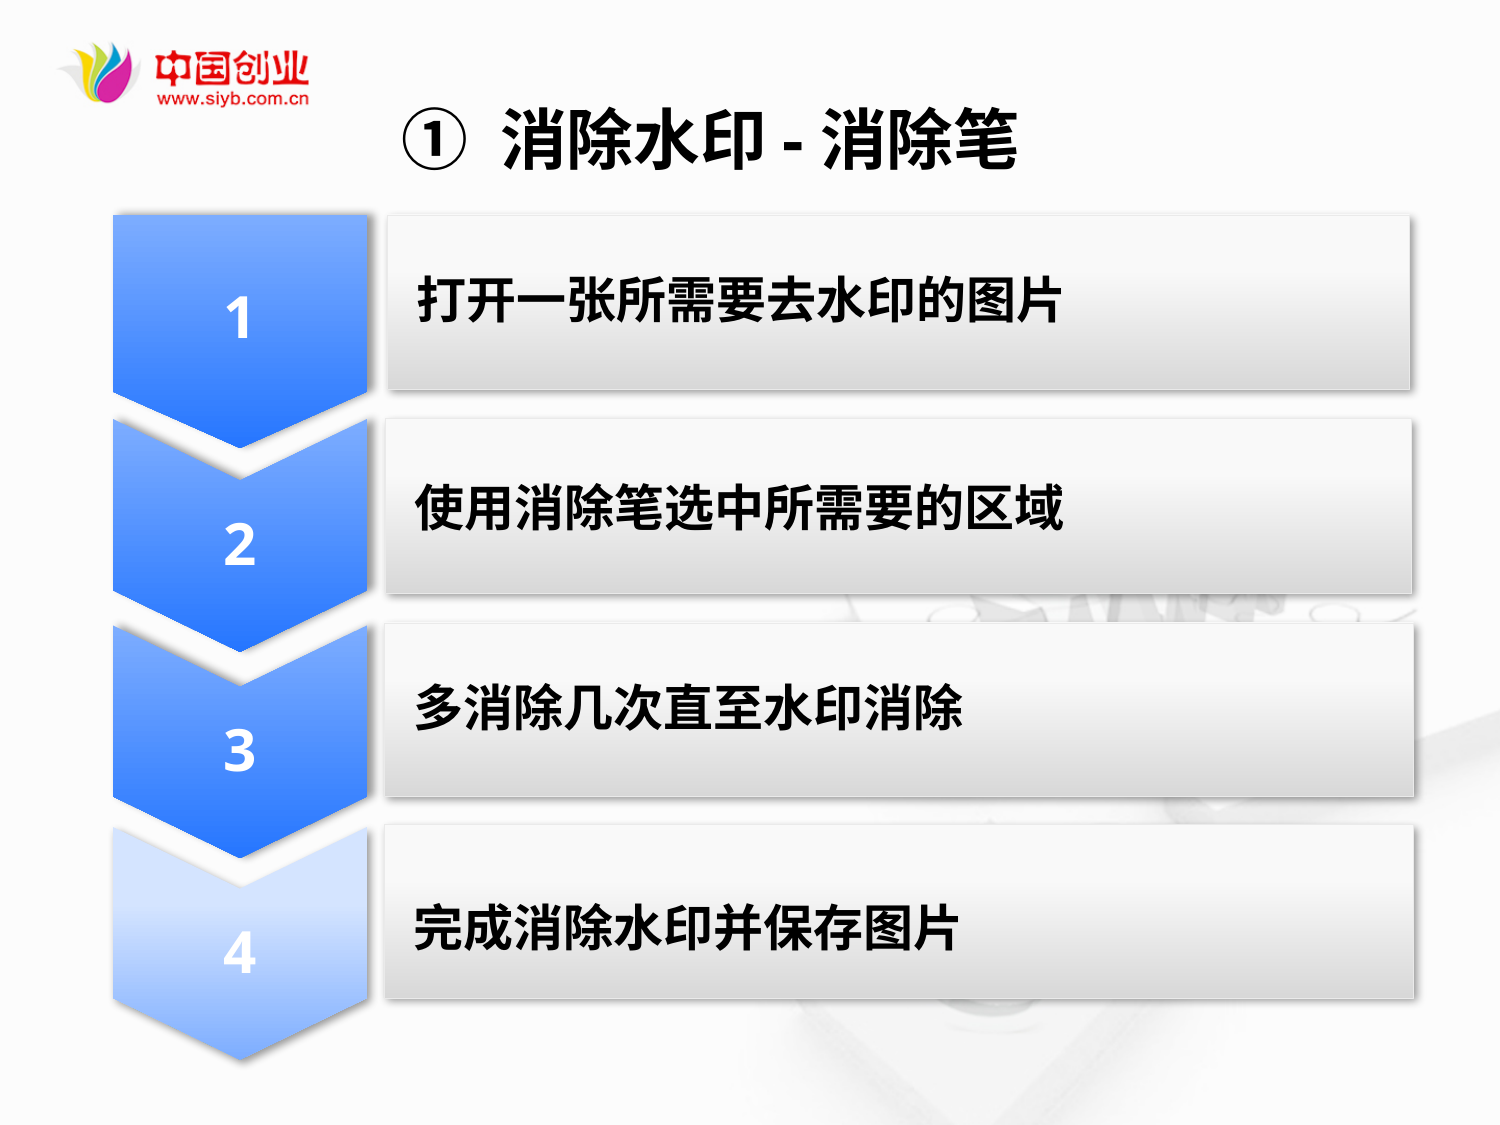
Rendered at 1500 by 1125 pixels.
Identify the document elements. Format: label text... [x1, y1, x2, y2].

picture [0, 0, 1500, 1125]
text_box ① 消除水印-消除笔 [387, 89, 1202, 186]
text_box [112, 214, 1414, 1060]
